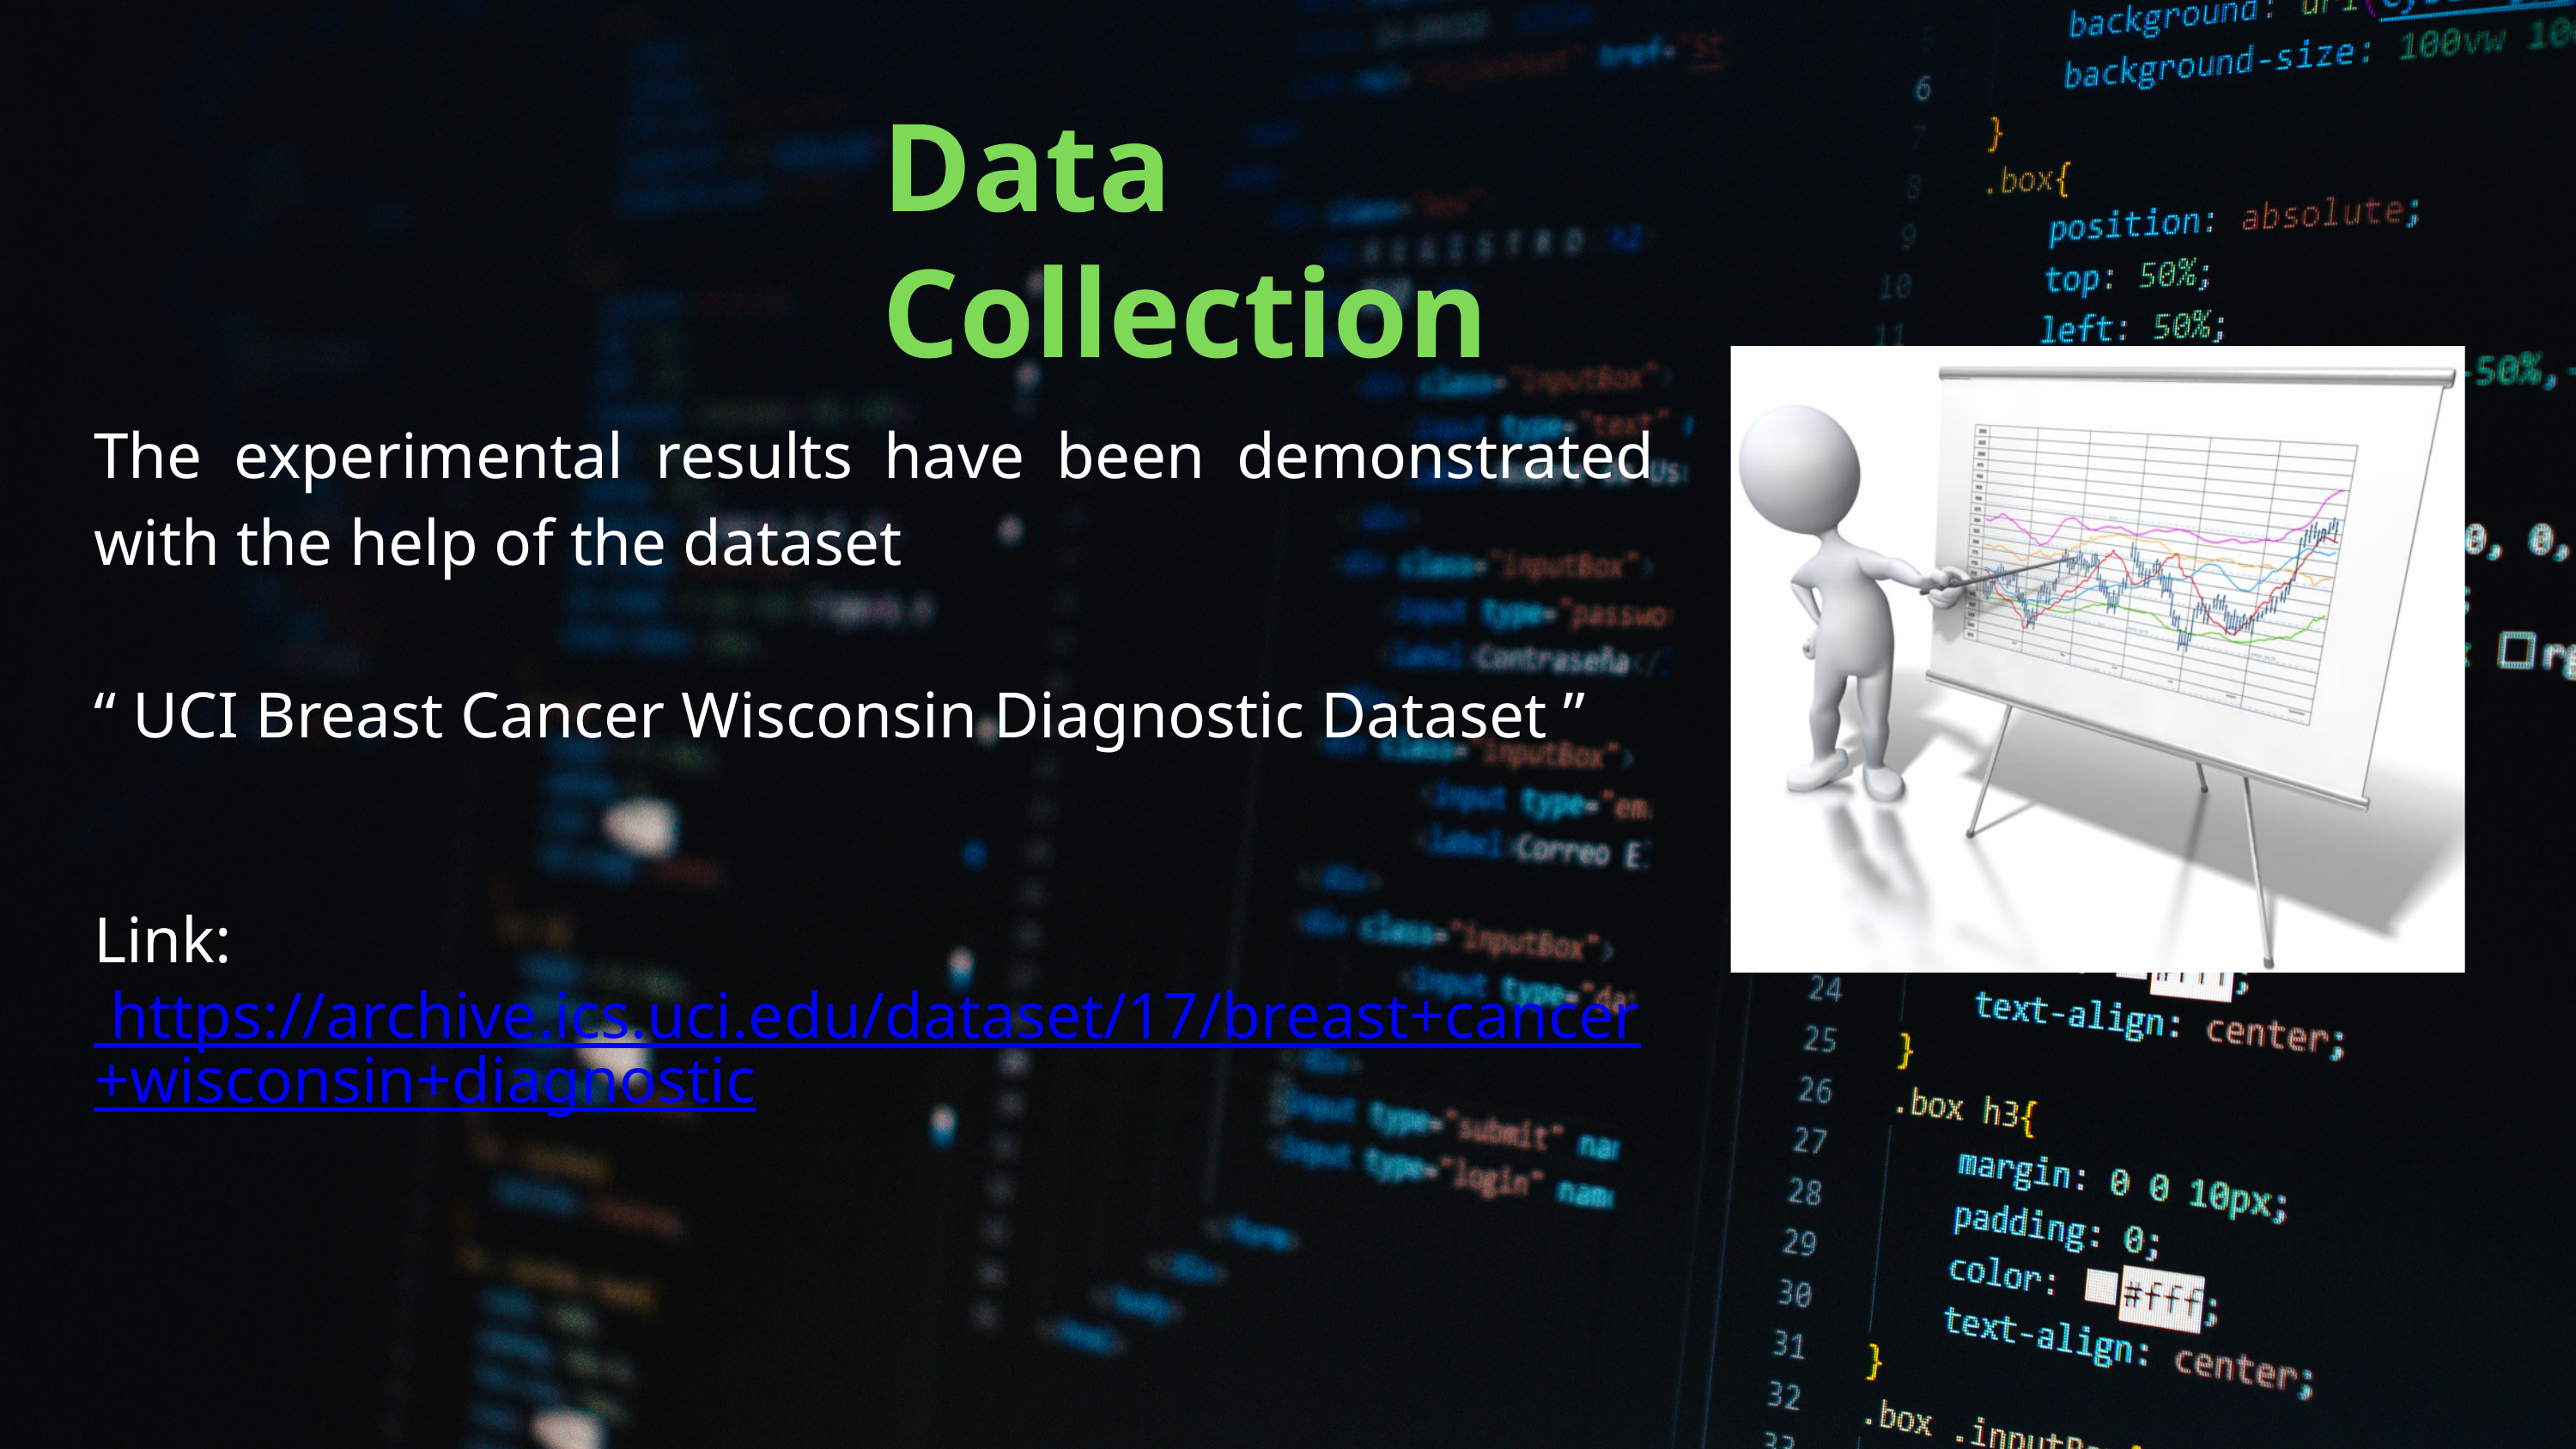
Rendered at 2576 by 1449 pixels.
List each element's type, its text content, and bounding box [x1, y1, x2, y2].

text_box Data Collection [882, 90, 1731, 383]
text_box [1730, 346, 2465, 973]
text_box The experimental results have been demonstrated with the help of the dataset “ UCI Breast Cancer Wisconsin Diagnostic Dataset ” Link: https://archive.ics.uci.edu/dataset/17/breast+cancer+wisconsin+diagnostic [94, 404, 1656, 1062]
text_box [0, 0, 2576, 1449]
